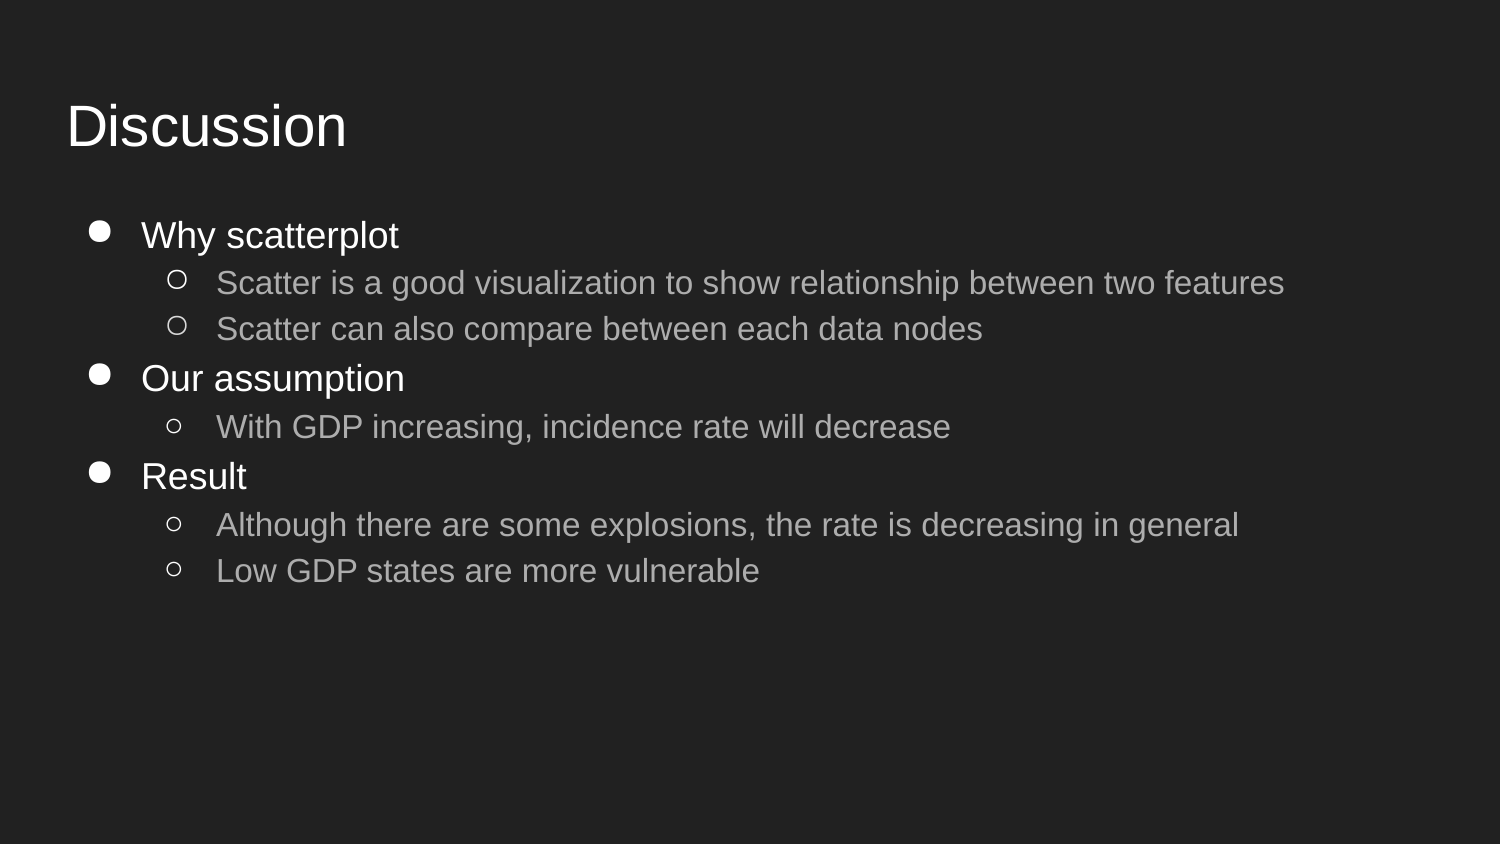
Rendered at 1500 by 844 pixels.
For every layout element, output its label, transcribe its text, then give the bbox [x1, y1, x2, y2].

title Discussion [51, 72, 1449, 167]
list Why scatterplot Scatter is a good visualization to show relationship between two features Scatter can also compare between each data nodes Our assumption With GDP increasing, incidence rate will decrease Result Although there are some explosions, the rate is decreasing in general Low GDP states are more vulnerable [51, 189, 1449, 750]
